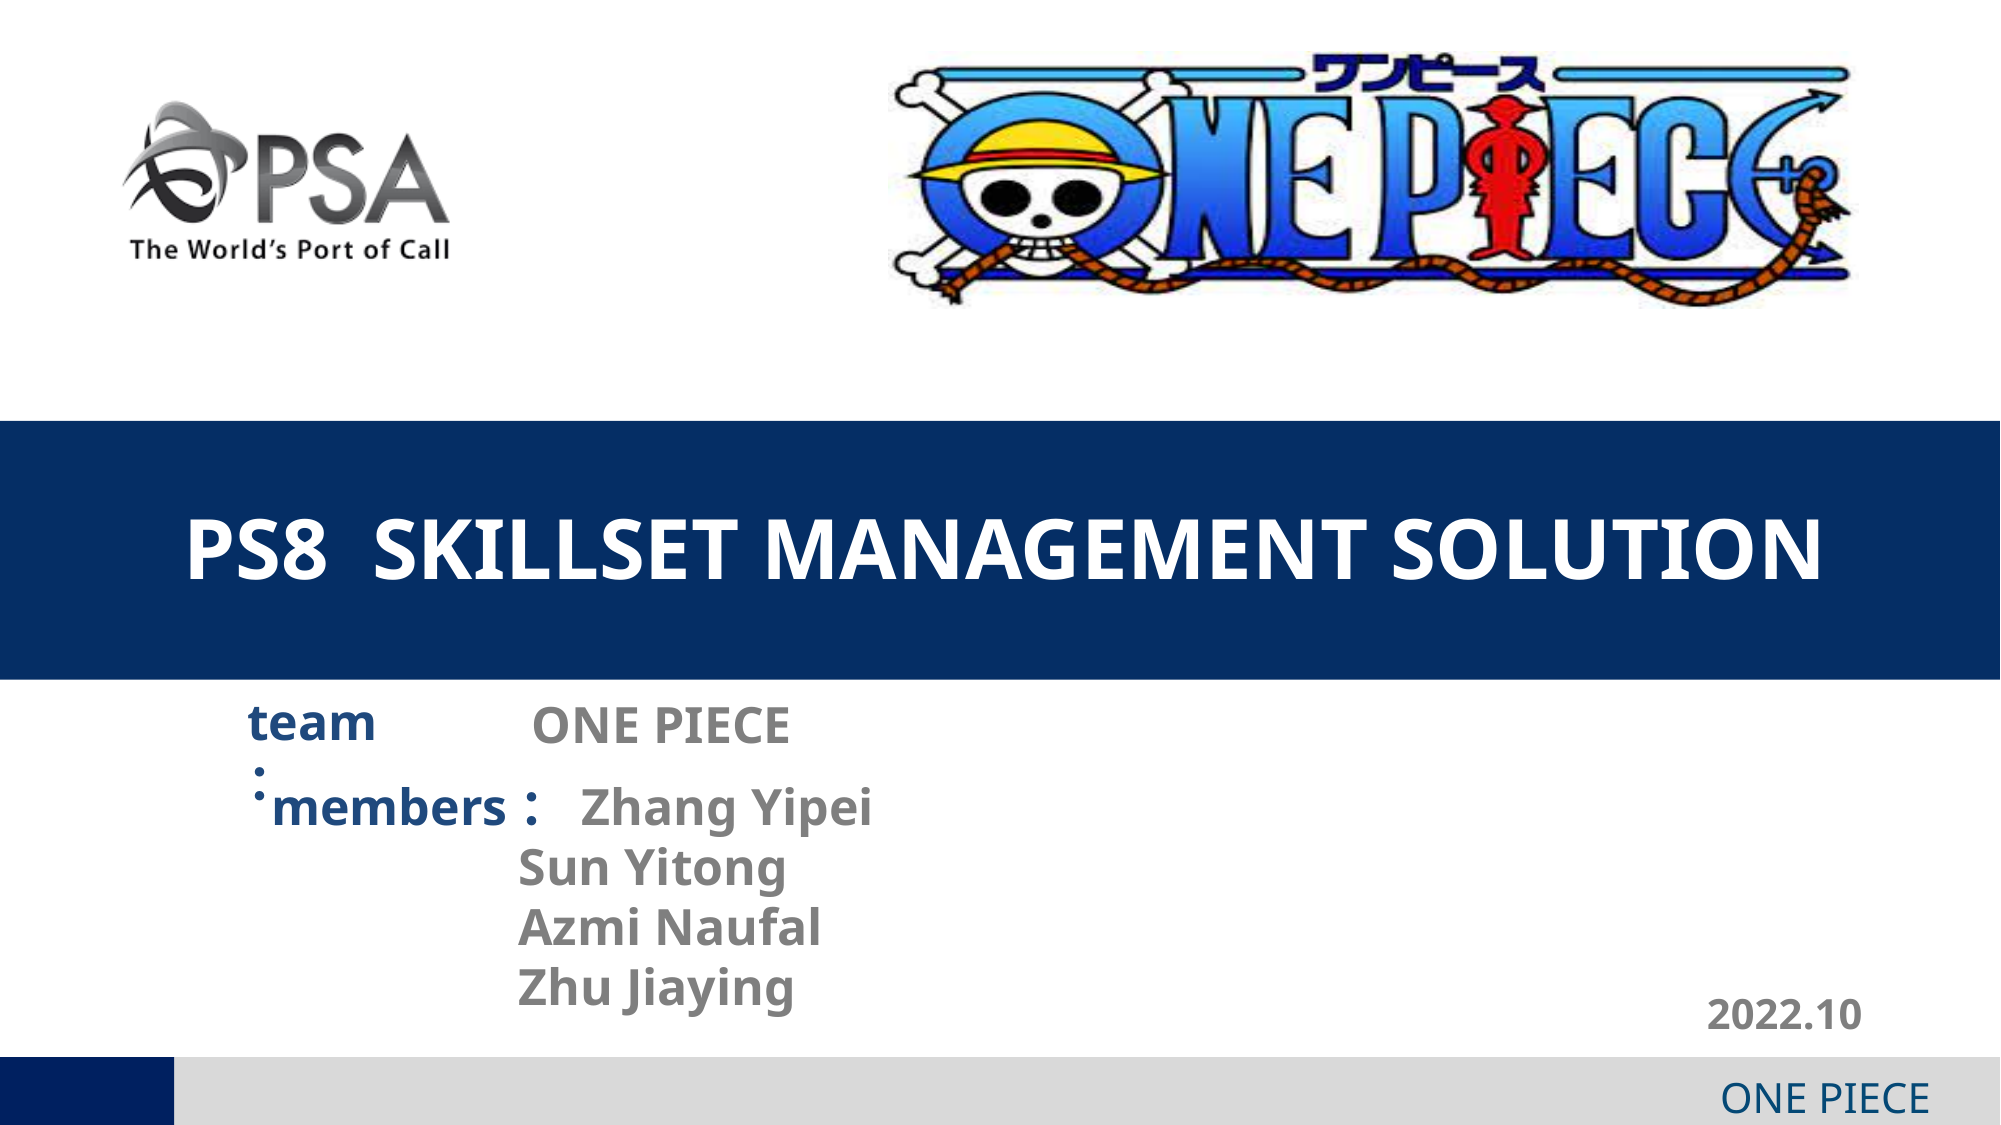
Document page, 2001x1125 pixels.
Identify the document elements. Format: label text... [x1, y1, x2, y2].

picture [112, 4, 464, 356]
picture [888, 51, 1859, 309]
text_box members：Zhang Yipei Sun Yitong Azmi Naufal Zhu Jiaying [256, 768, 890, 1024]
text_box ONE PIECE [1702, 1064, 1949, 1125]
text_box 2022.10 [1692, 980, 2000, 1045]
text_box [232, 682, 1024, 762]
title PS8 SKILLSET MANAGEMENT SOLUTION [72, 373, 1939, 606]
text_box [0, 420, 2000, 681]
